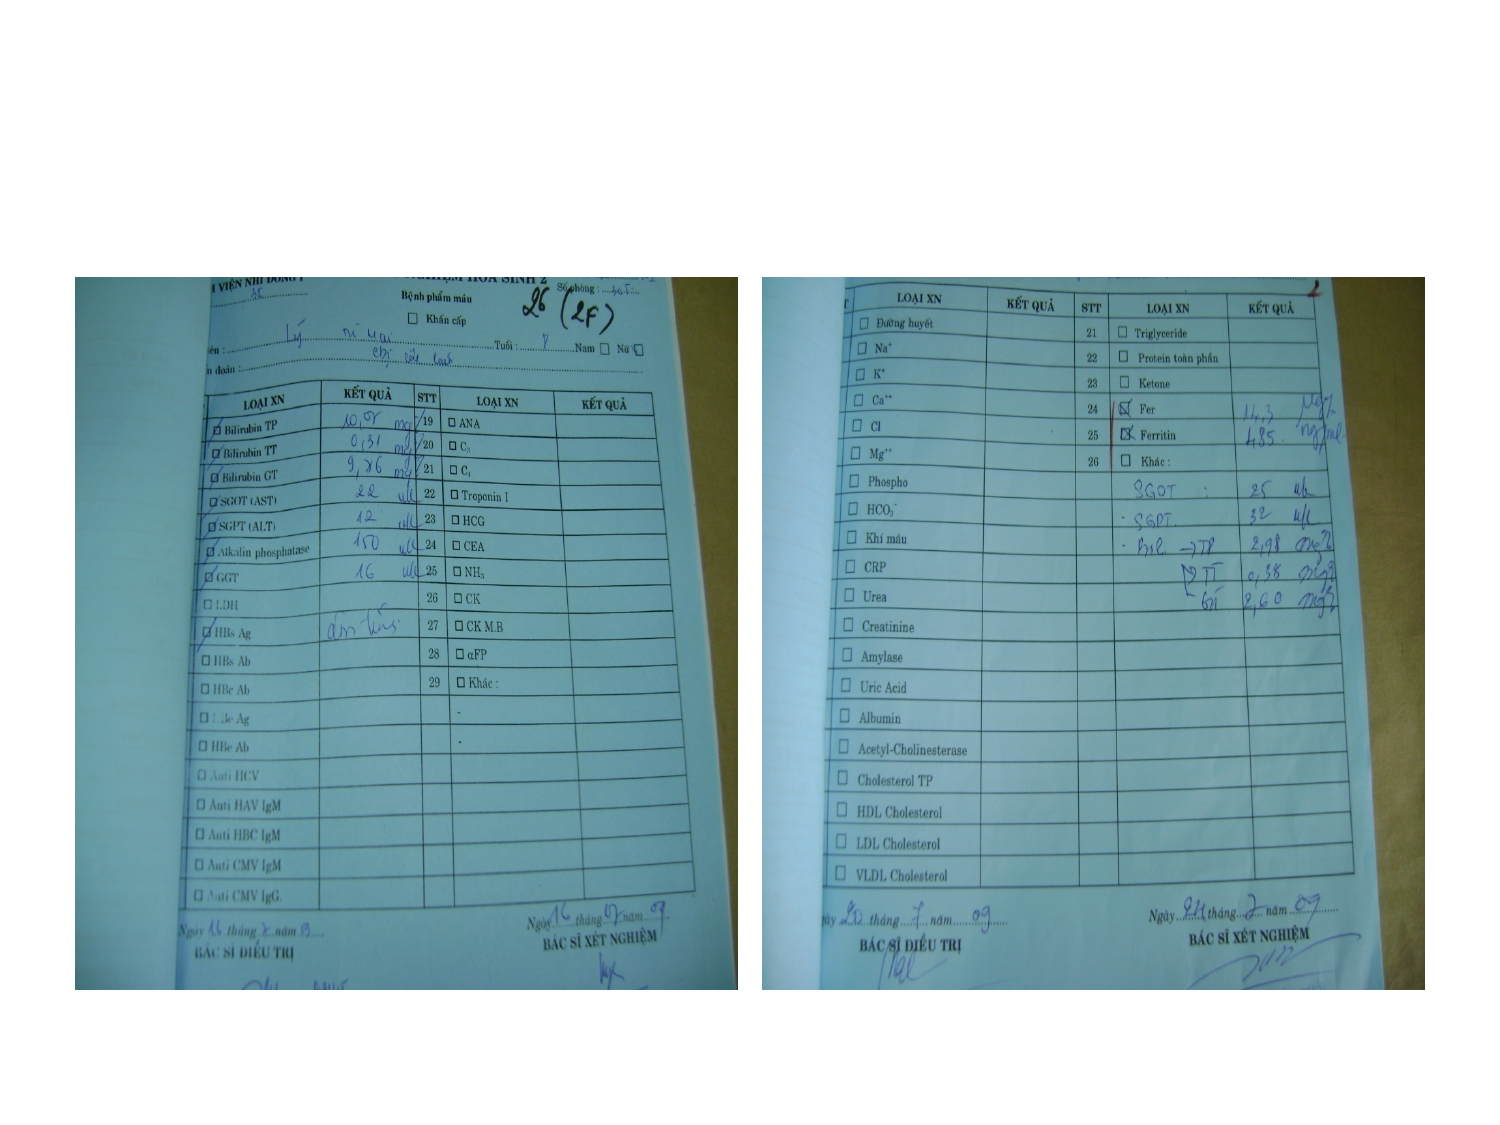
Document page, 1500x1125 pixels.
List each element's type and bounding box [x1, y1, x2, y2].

list [74, 277, 738, 991]
list [762, 277, 1426, 991]
